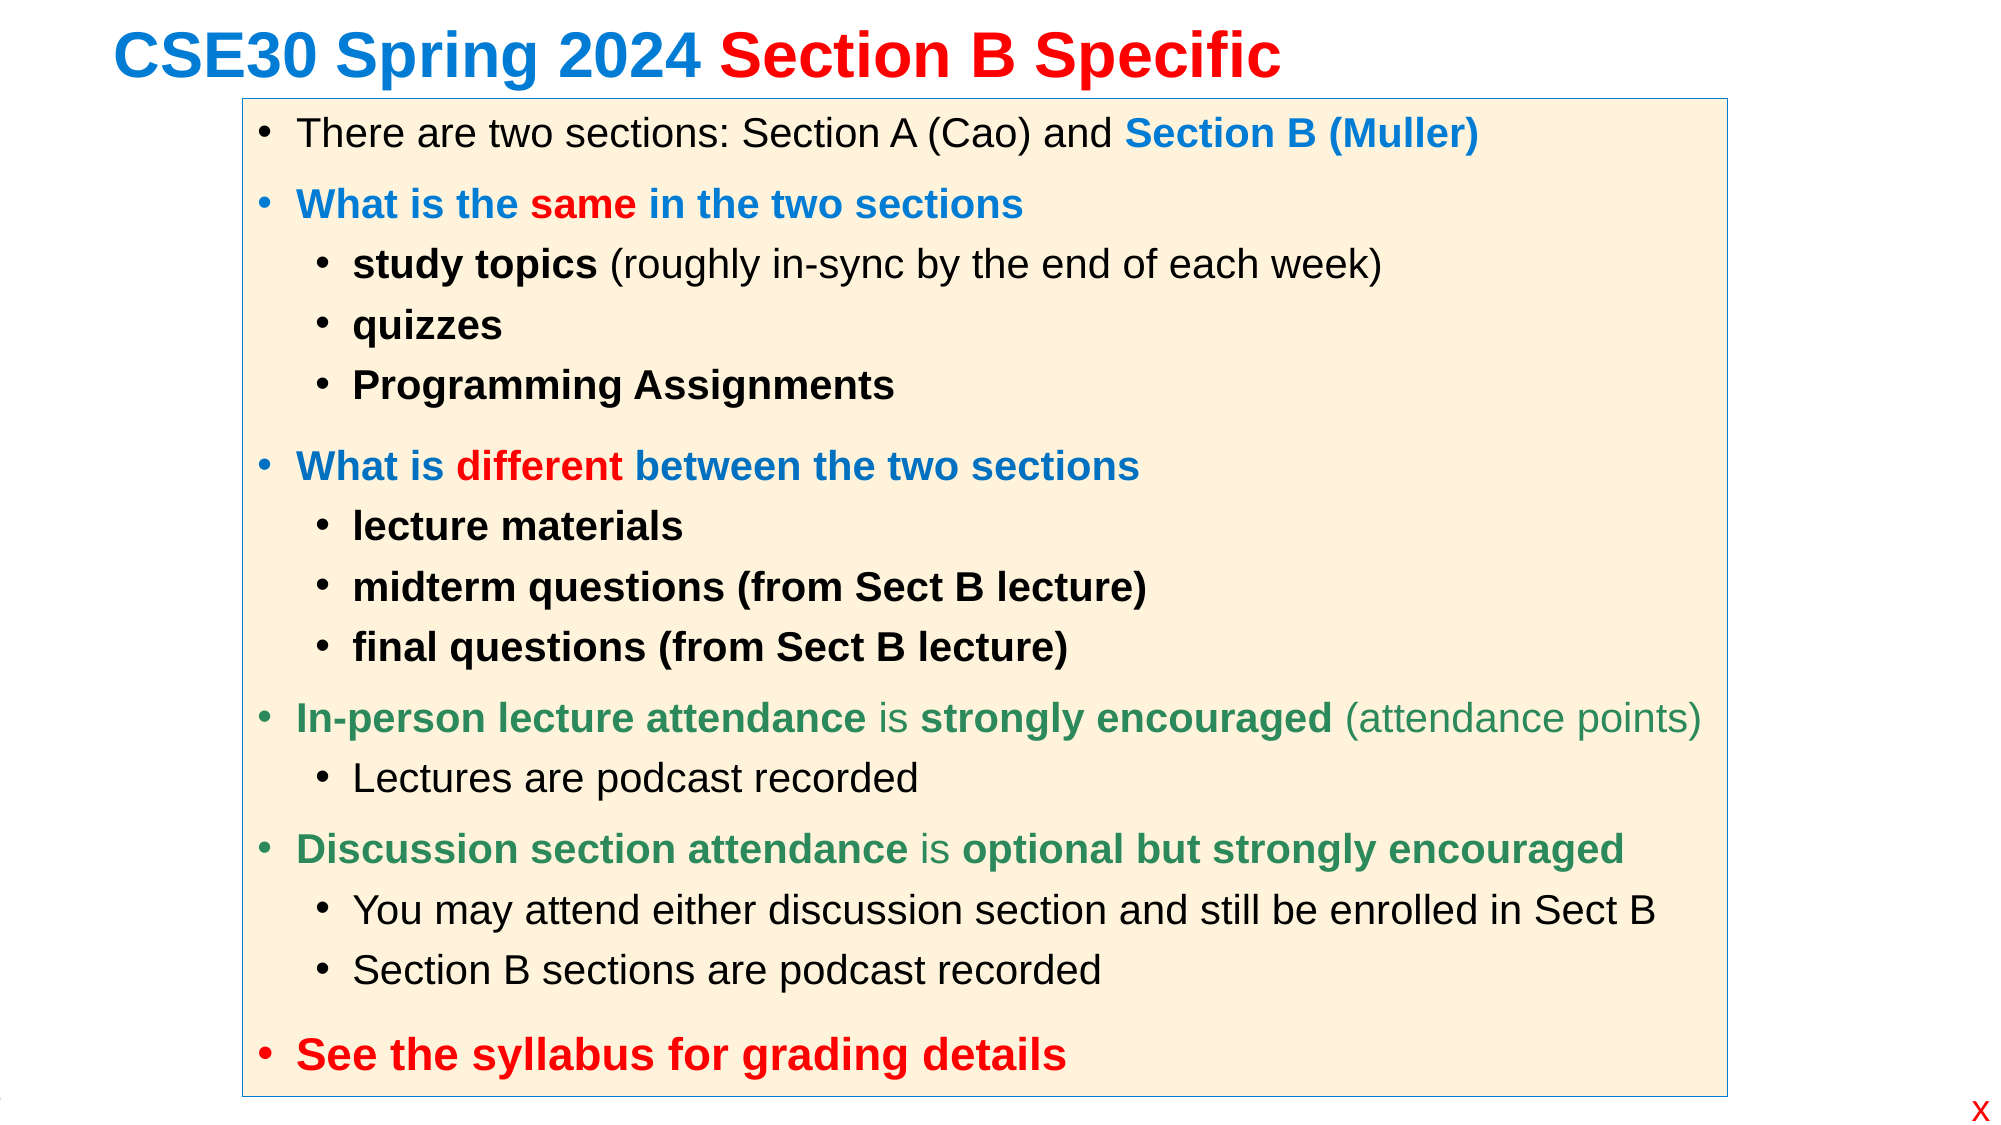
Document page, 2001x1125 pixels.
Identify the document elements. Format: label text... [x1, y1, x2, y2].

text_box x [1956, 1076, 2000, 1125]
list There are two sections: Section A (Cao) and Section B (Muller) What is the same in the two sections study topics (roughly in-sync by the end of each week) quizzes Programming Assignments What is different between the two sections lecture materials midterm questions (from Sect B lecture) final questions (from Sect B lecture) In-person lecture attendance is strongly encouraged (attendance points) Lectures are podcast recorded Discussion section attendance is optional but strongly encouraged You may attend either discussion section and still be enrolled in Sect B Section B sections are podcast recorded See the syllabus for grading details [242, 98, 1728, 1097]
title CSE30 Spring 2024 Section B Specific [98, 28, 1824, 100]
